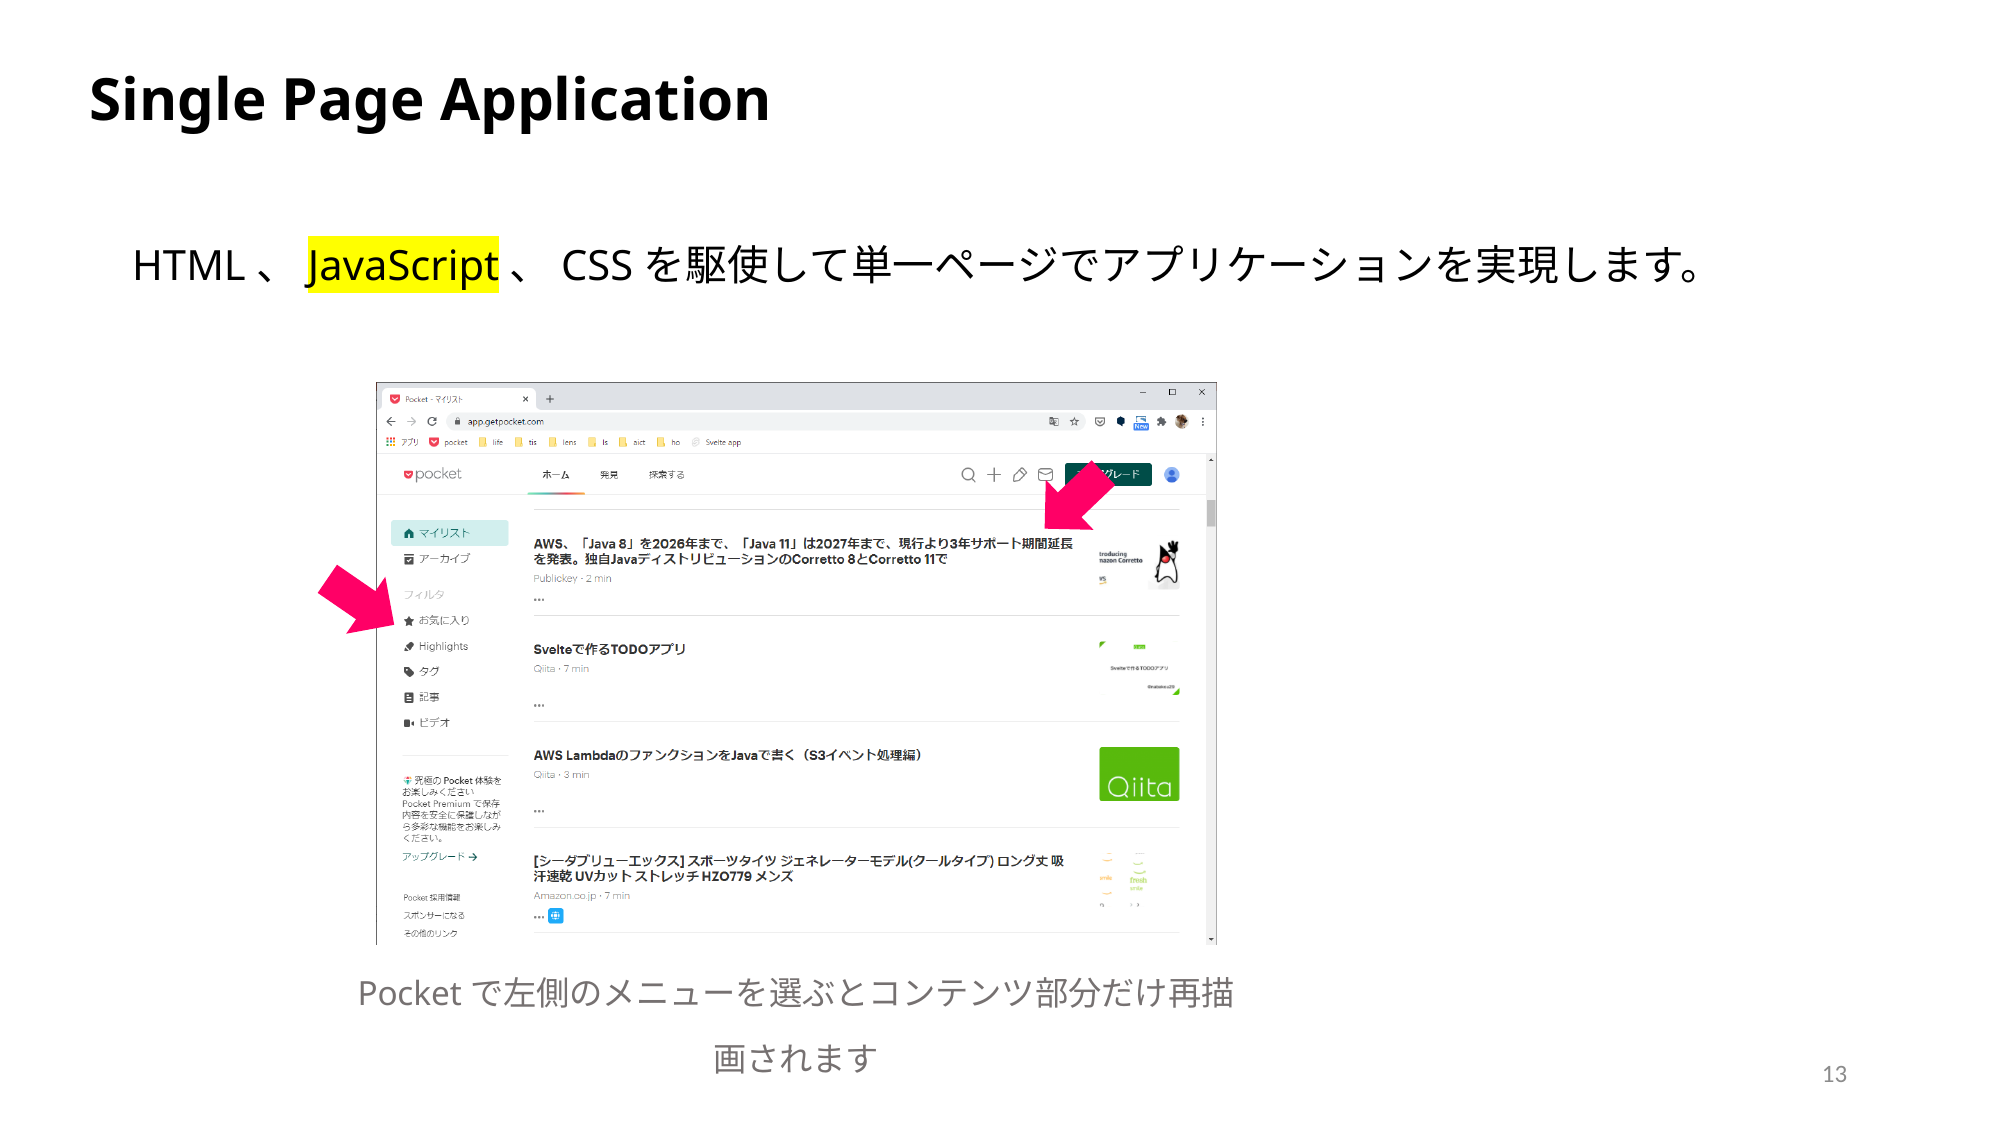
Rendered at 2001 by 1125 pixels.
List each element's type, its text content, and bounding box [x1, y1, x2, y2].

picture [376, 382, 1217, 945]
text_box Pocketで左側のメニューを選ぶとコンテンツ部分だけ再描画されます [344, 944, 1248, 1079]
text_box [317, 564, 376, 634]
text_box Single Page Application [74, 54, 1454, 140]
slide_number 13 [1412, 1042, 1863, 1103]
text_box HTML、JavaScript、CSSを駆使して単一ページでアプリケーションを実現します。 [117, 214, 1904, 363]
